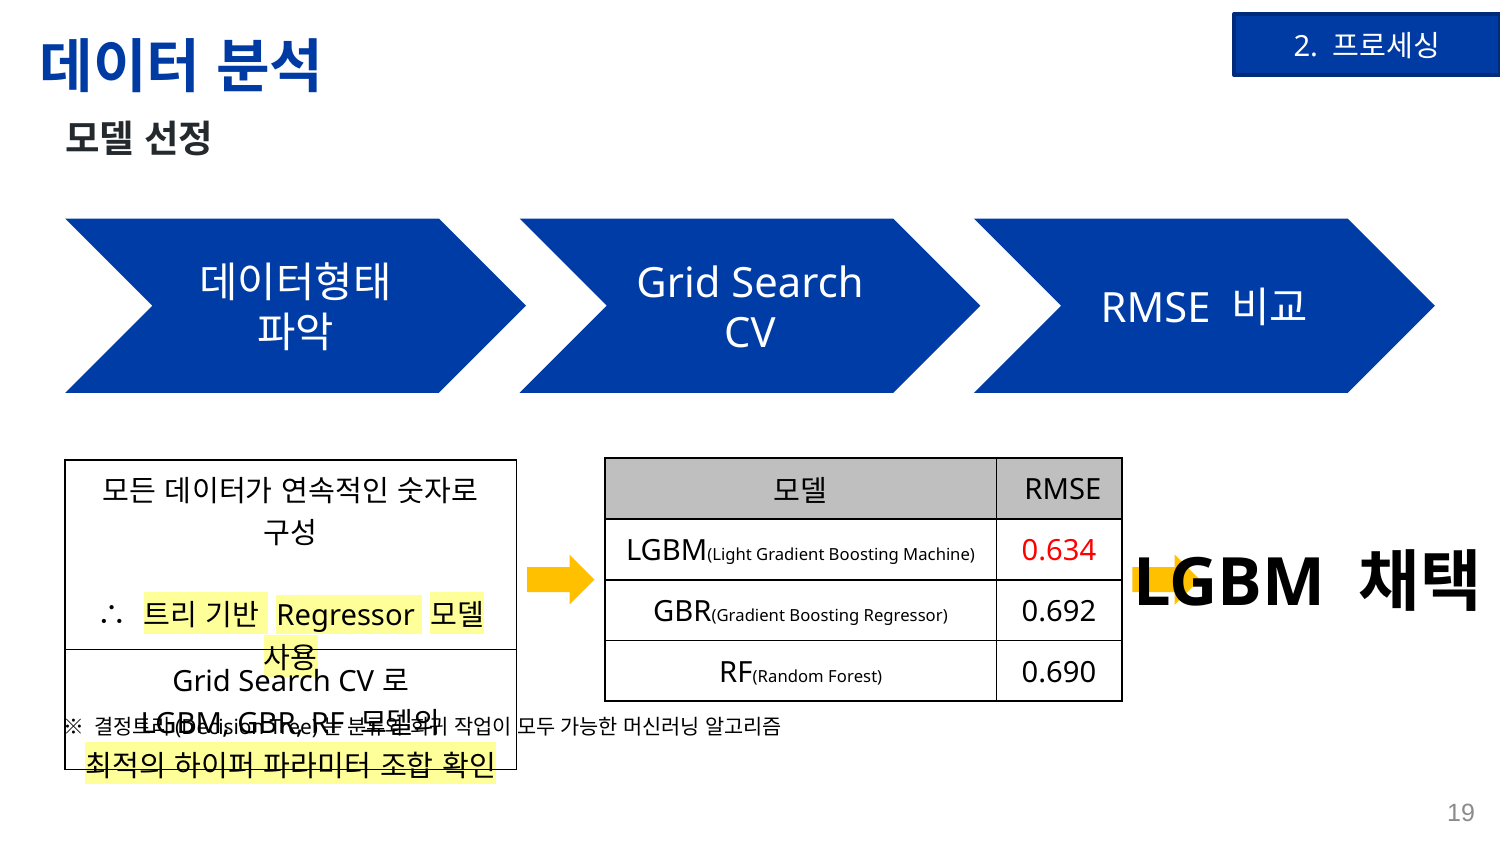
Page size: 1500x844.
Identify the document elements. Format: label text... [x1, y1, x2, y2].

table_cell 0.690 [997, 641, 1121, 700]
text_box 데이터형태 파악 [63, 216, 529, 395]
table_cell GBR(Gradient Boosting Regressor) [606, 581, 996, 640]
text_box Grid Search CV [517, 216, 983, 395]
table_cell Grid Search CV로 LGBM, GBR, RF 모델의 최적의 하이퍼 파라미터 조합 확인 [66, 650, 516, 706]
table_cell 0.634 [997, 520, 1121, 579]
text_box RMSE 비교 [972, 216, 1437, 395]
table_cell Grid Search CV로 LGBM, GBR, RF 모델의 최적의 하이퍼 파라미터 조합 확인 [66, 746, 516, 769]
text_box LGBM 채택! [1118, 531, 1500, 627]
table_header 모든 데이터가 연속적인 숫자로 구성 ∴ 트리 기반 Regressor 모델 사용 [66, 461, 516, 649]
table_header 모델 [606, 459, 996, 518]
text_box 2. 프로세싱 [1232, 12, 1500, 77]
slide_number 19 [1152, 788, 1491, 834]
text_box 모델 선정 [50, 108, 1364, 168]
table_cell 0.692 [997, 581, 1121, 640]
text_box [525, 552, 597, 607]
title 데이터 분석 [24, 14, 1291, 109]
table_cell LGBM(Light Gradient Boosting Machine) [606, 520, 996, 579]
table_cell RF(Random Forest) [606, 641, 996, 700]
text_box ※ 결정트리(Decision Tree)는 분류와 회귀 작업이 모두 가능한 머신러닝 알고리즘 [48, 706, 797, 746]
table_header RMSE [997, 459, 1121, 518]
